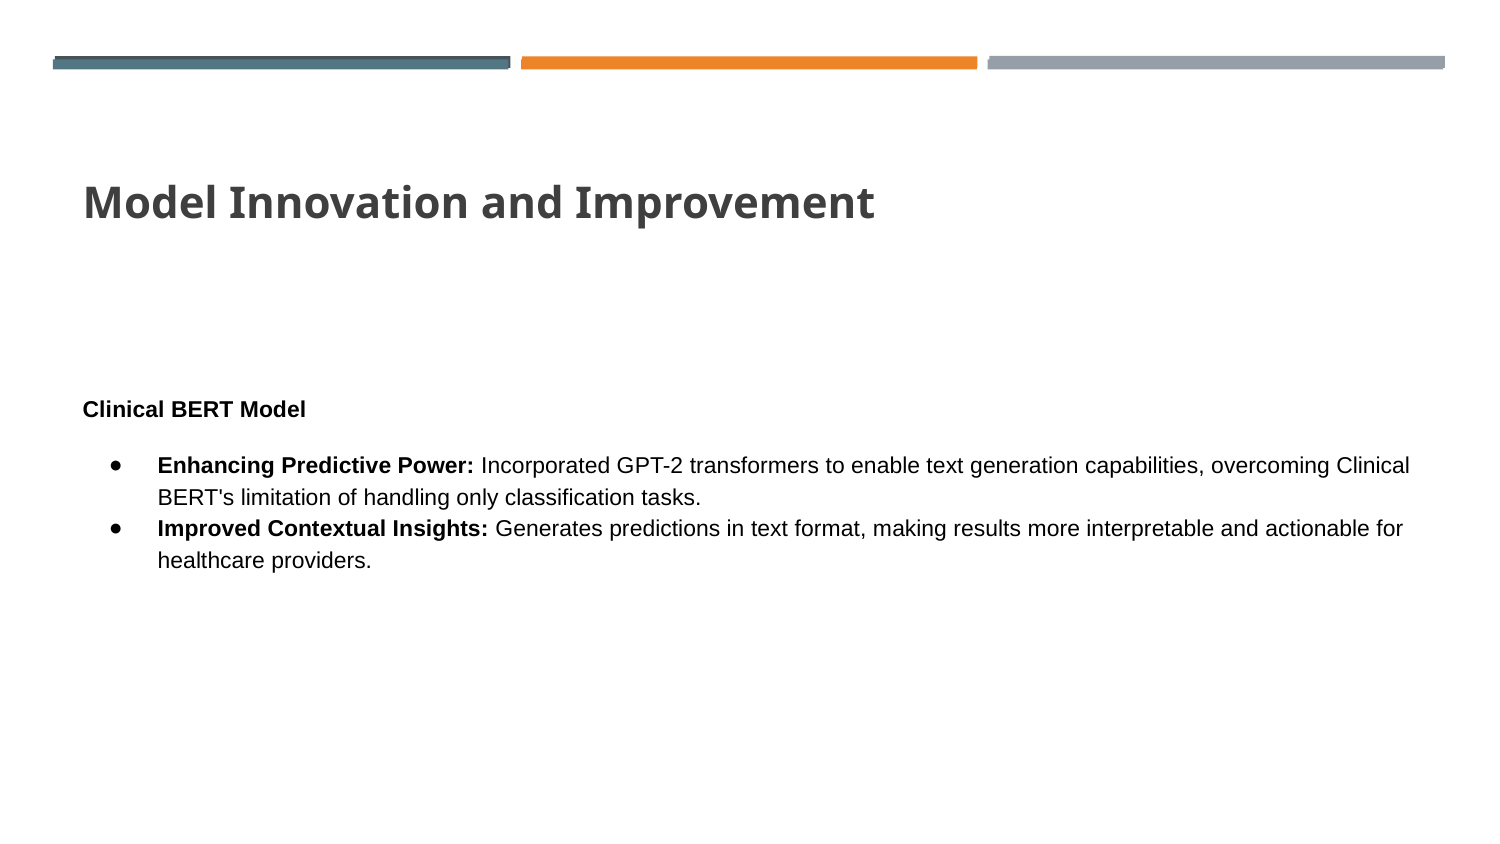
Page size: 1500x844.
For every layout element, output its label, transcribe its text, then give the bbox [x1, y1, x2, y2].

title Model Innovation and Improvement [71, 86, 1429, 233]
list Clinical BERT Model Enhancing Predictive Power: Incorporated GPT-2 transformers to enable text generation capabilities, overcoming Clinical BERT's limitation of handling only classification tasks. Improved Contextual Insights: Generates predictions in text format, making results more interpretable and actionable for healthcare providers. [71, 288, 1429, 736]
